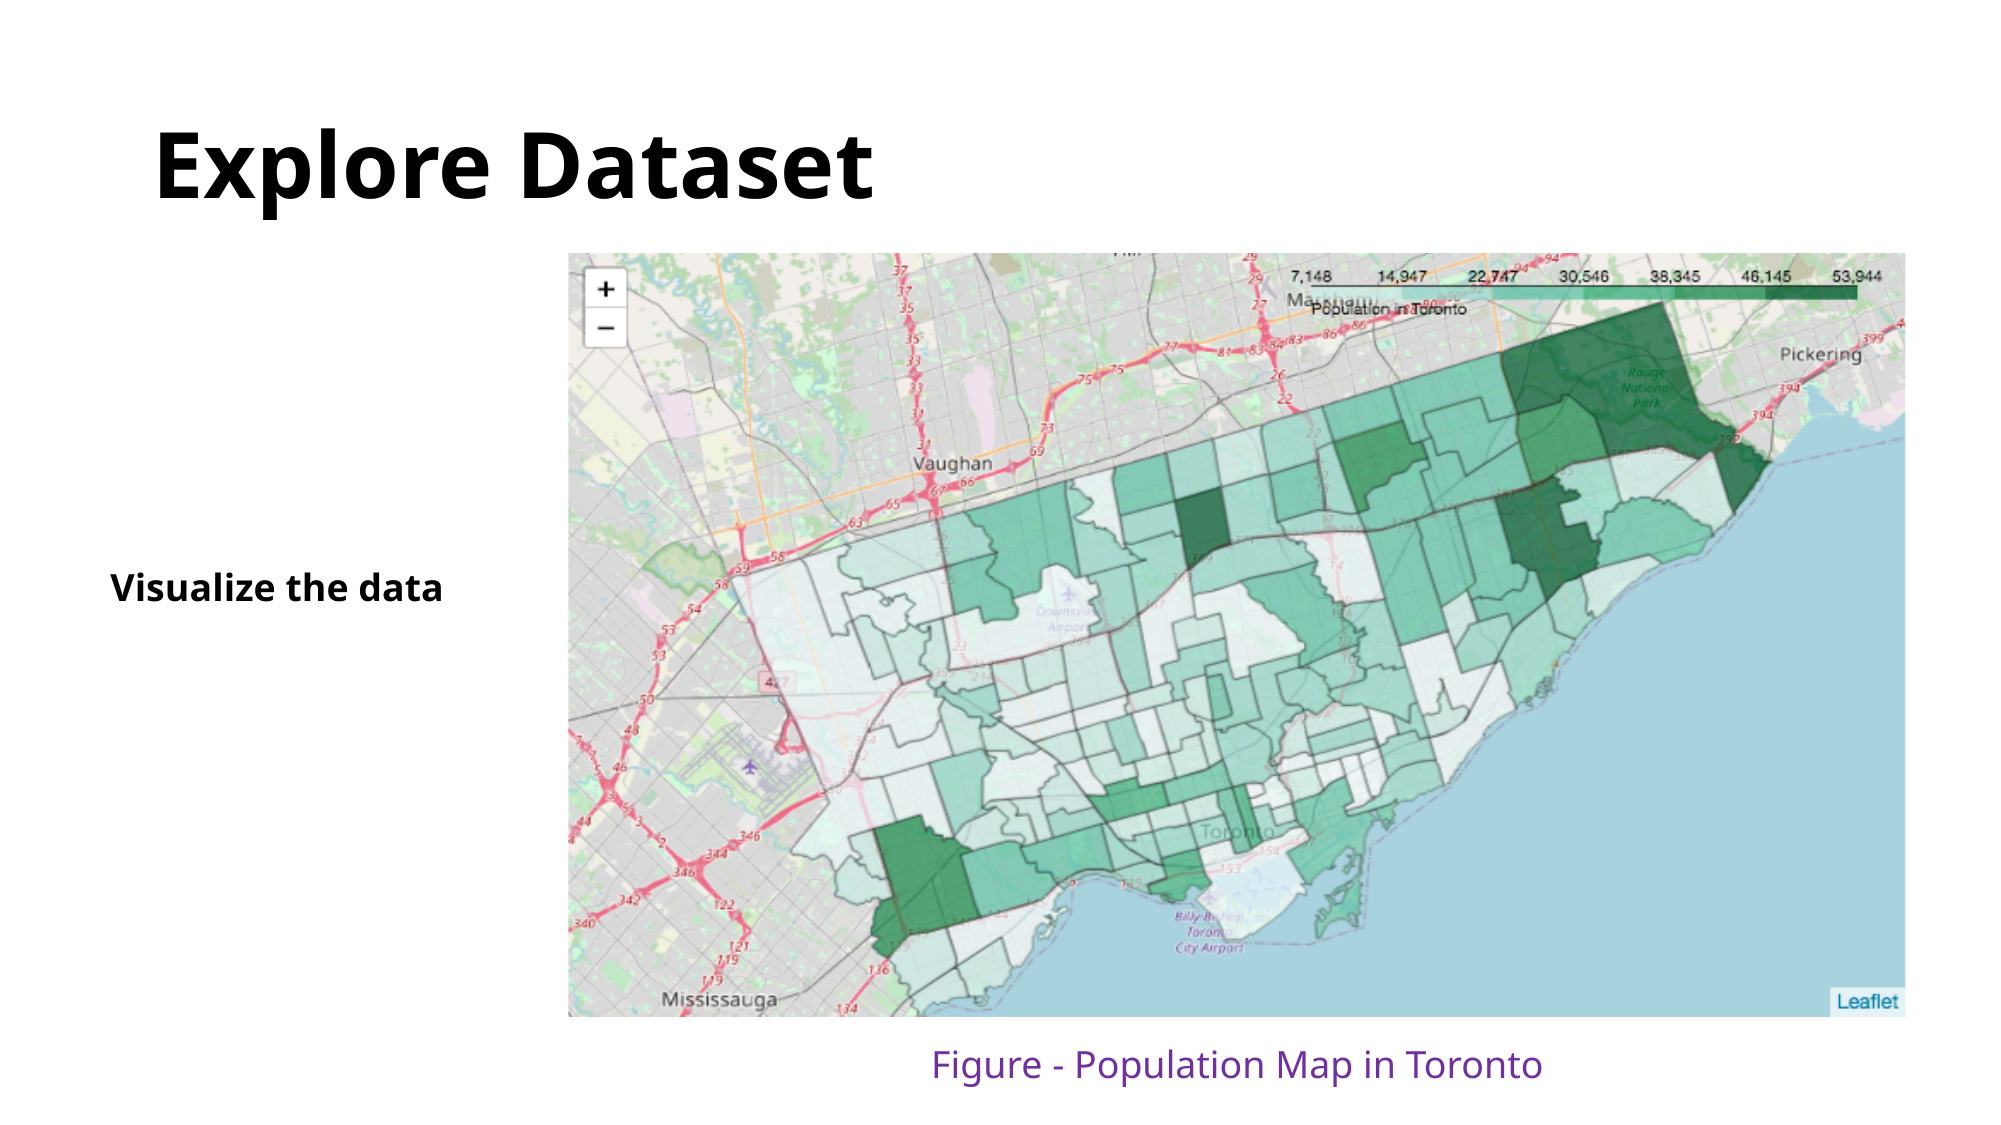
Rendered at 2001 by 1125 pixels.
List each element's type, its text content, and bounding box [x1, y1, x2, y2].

title Explore Dataset [137, 59, 1863, 278]
text_box Visualize the data [95, 556, 460, 617]
text_box Figure - Population Map in Toronto [916, 1033, 1559, 1094]
picture [567, 253, 1909, 1018]
